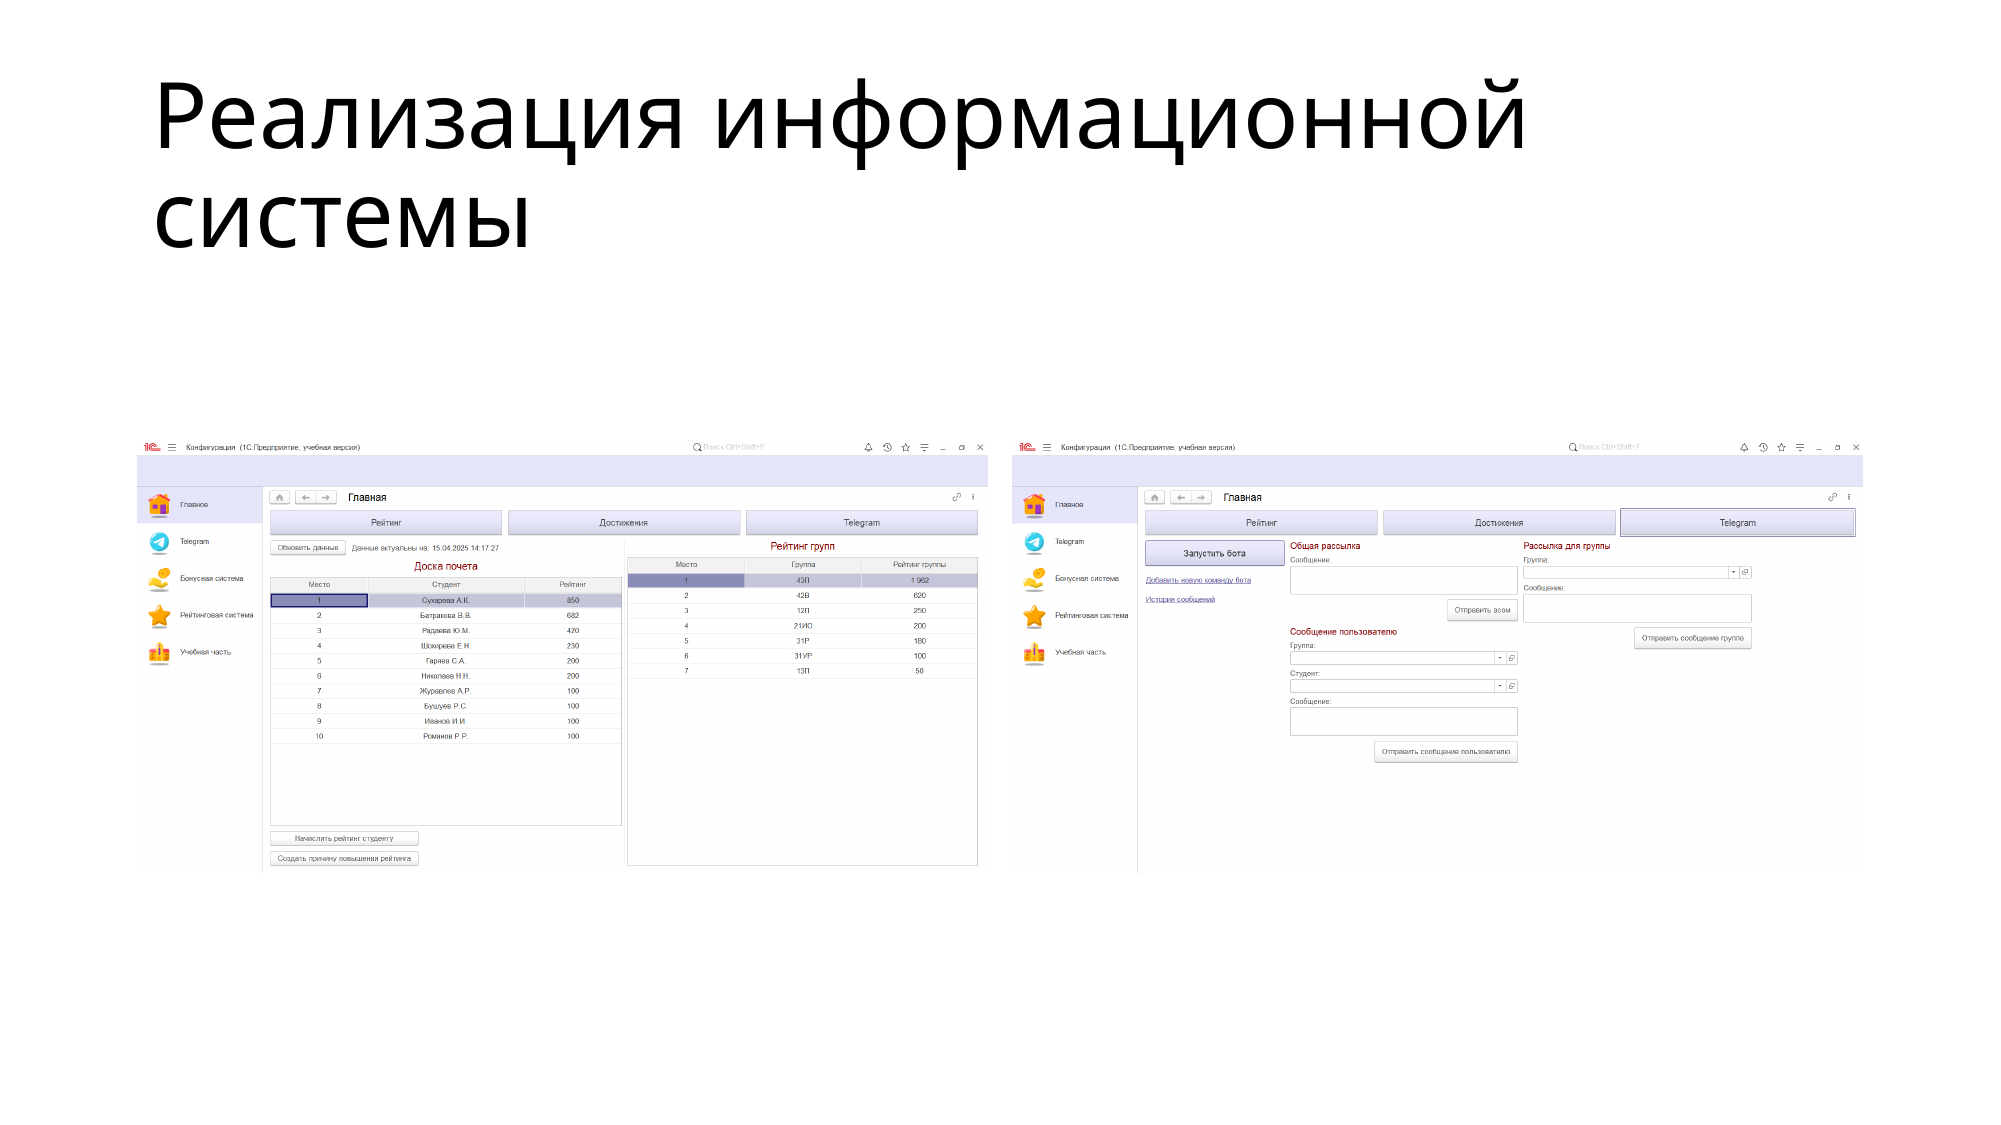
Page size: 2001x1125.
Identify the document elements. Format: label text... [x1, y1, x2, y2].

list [1012, 439, 1863, 873]
title Реализация информационной системы [137, 59, 1863, 278]
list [137, 439, 988, 873]
